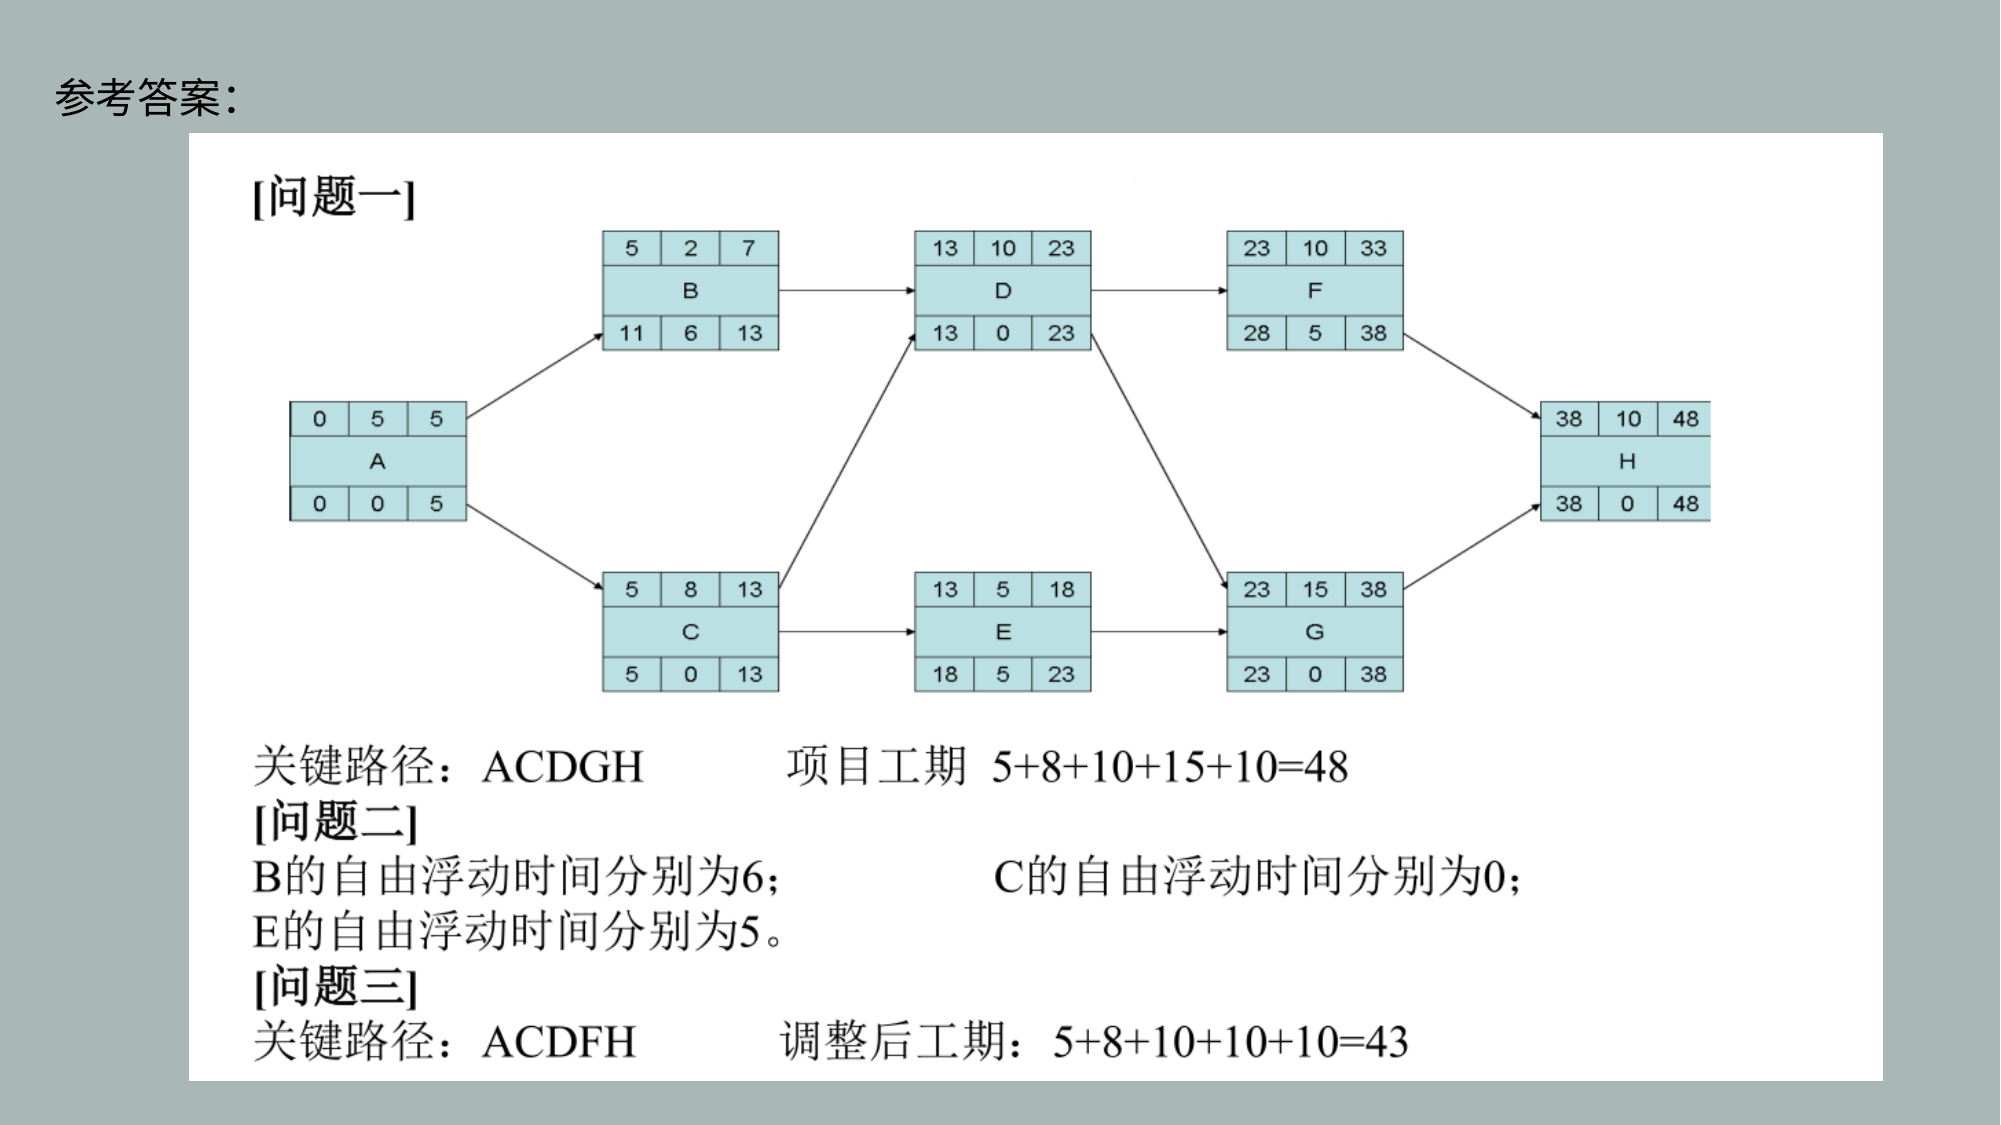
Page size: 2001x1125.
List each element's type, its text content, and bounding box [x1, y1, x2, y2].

text_box 参考答案： [39, 64, 410, 129]
picture [189, 133, 1883, 1081]
